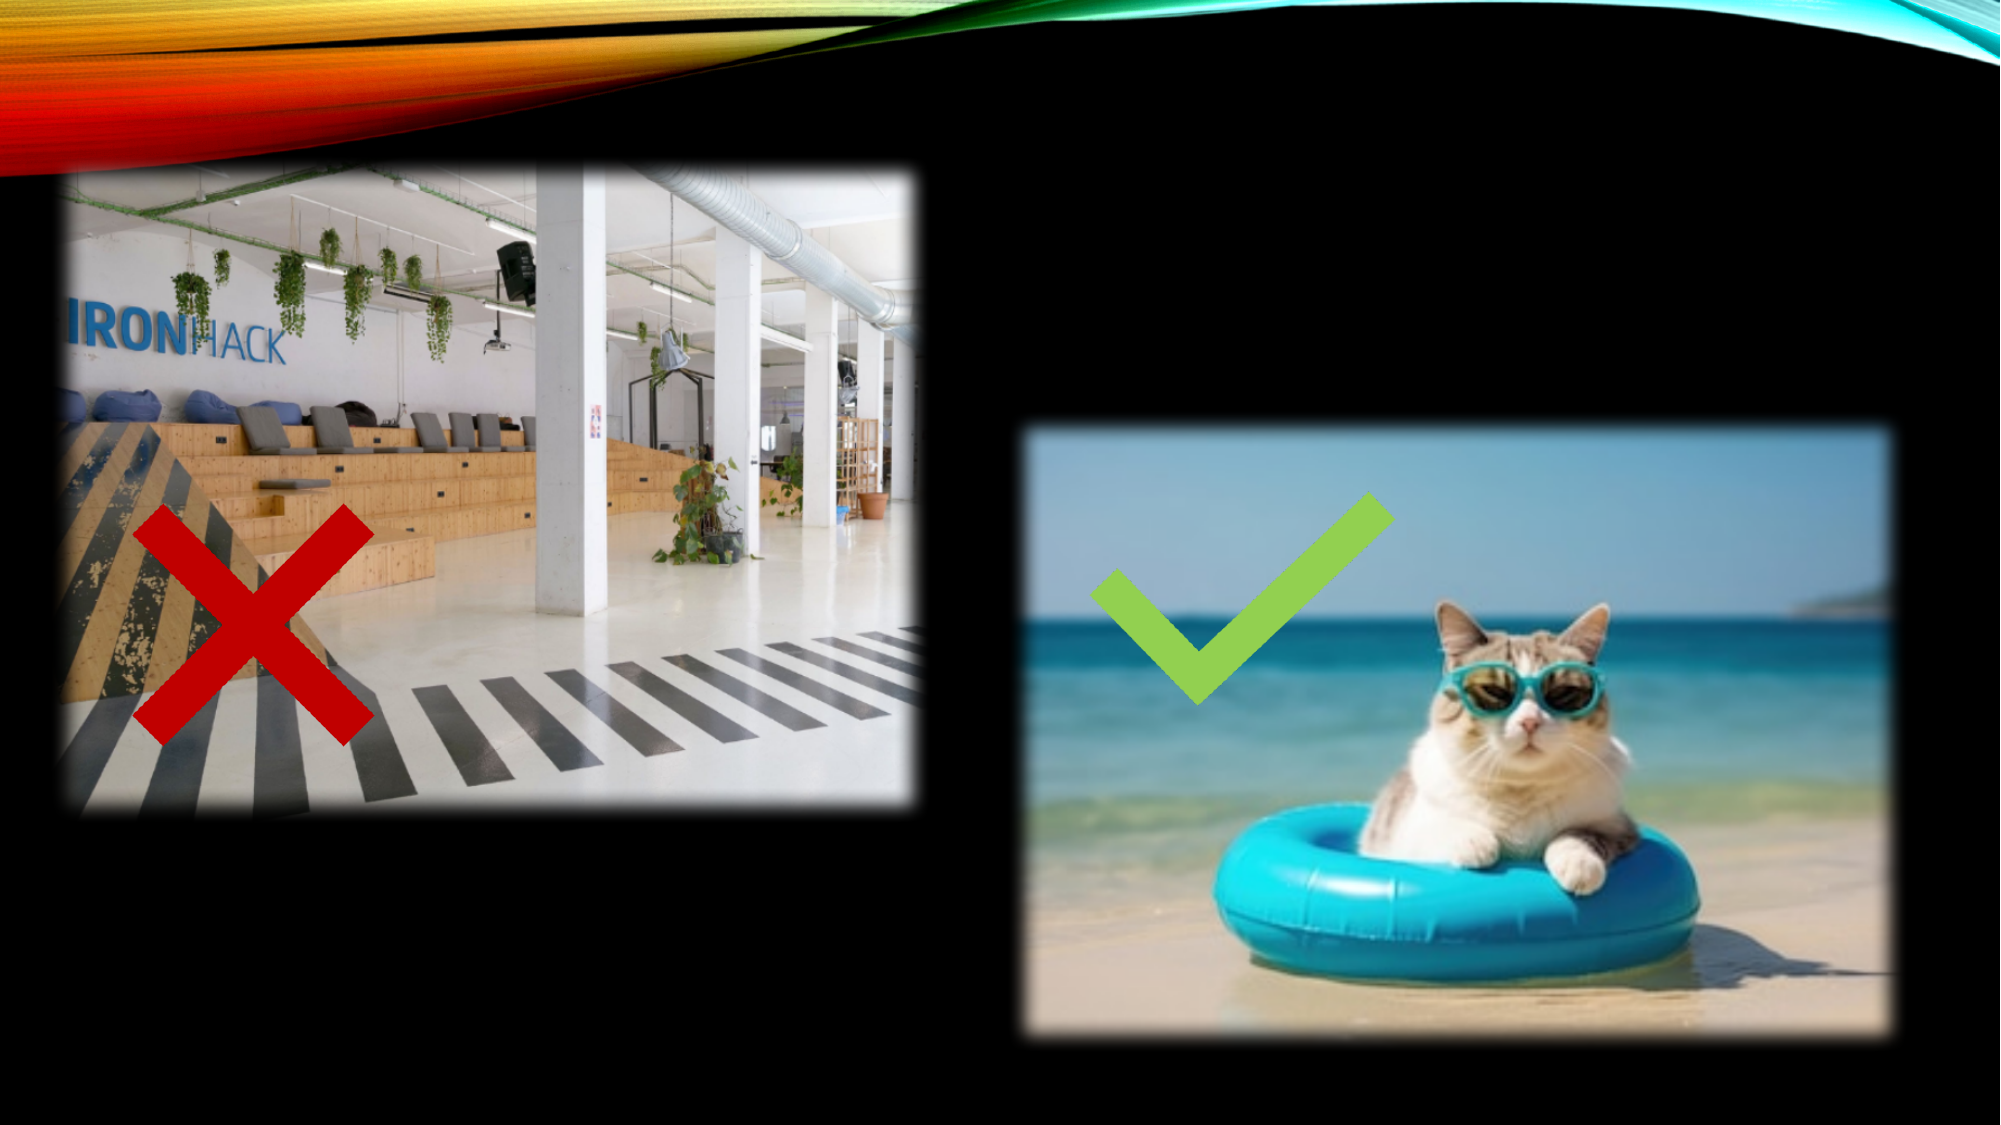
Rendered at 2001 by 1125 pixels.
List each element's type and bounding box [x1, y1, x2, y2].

list [49, 155, 932, 824]
picture [0, 0, 2000, 178]
picture [91, 463, 414, 786]
picture [1007, 410, 1909, 1053]
